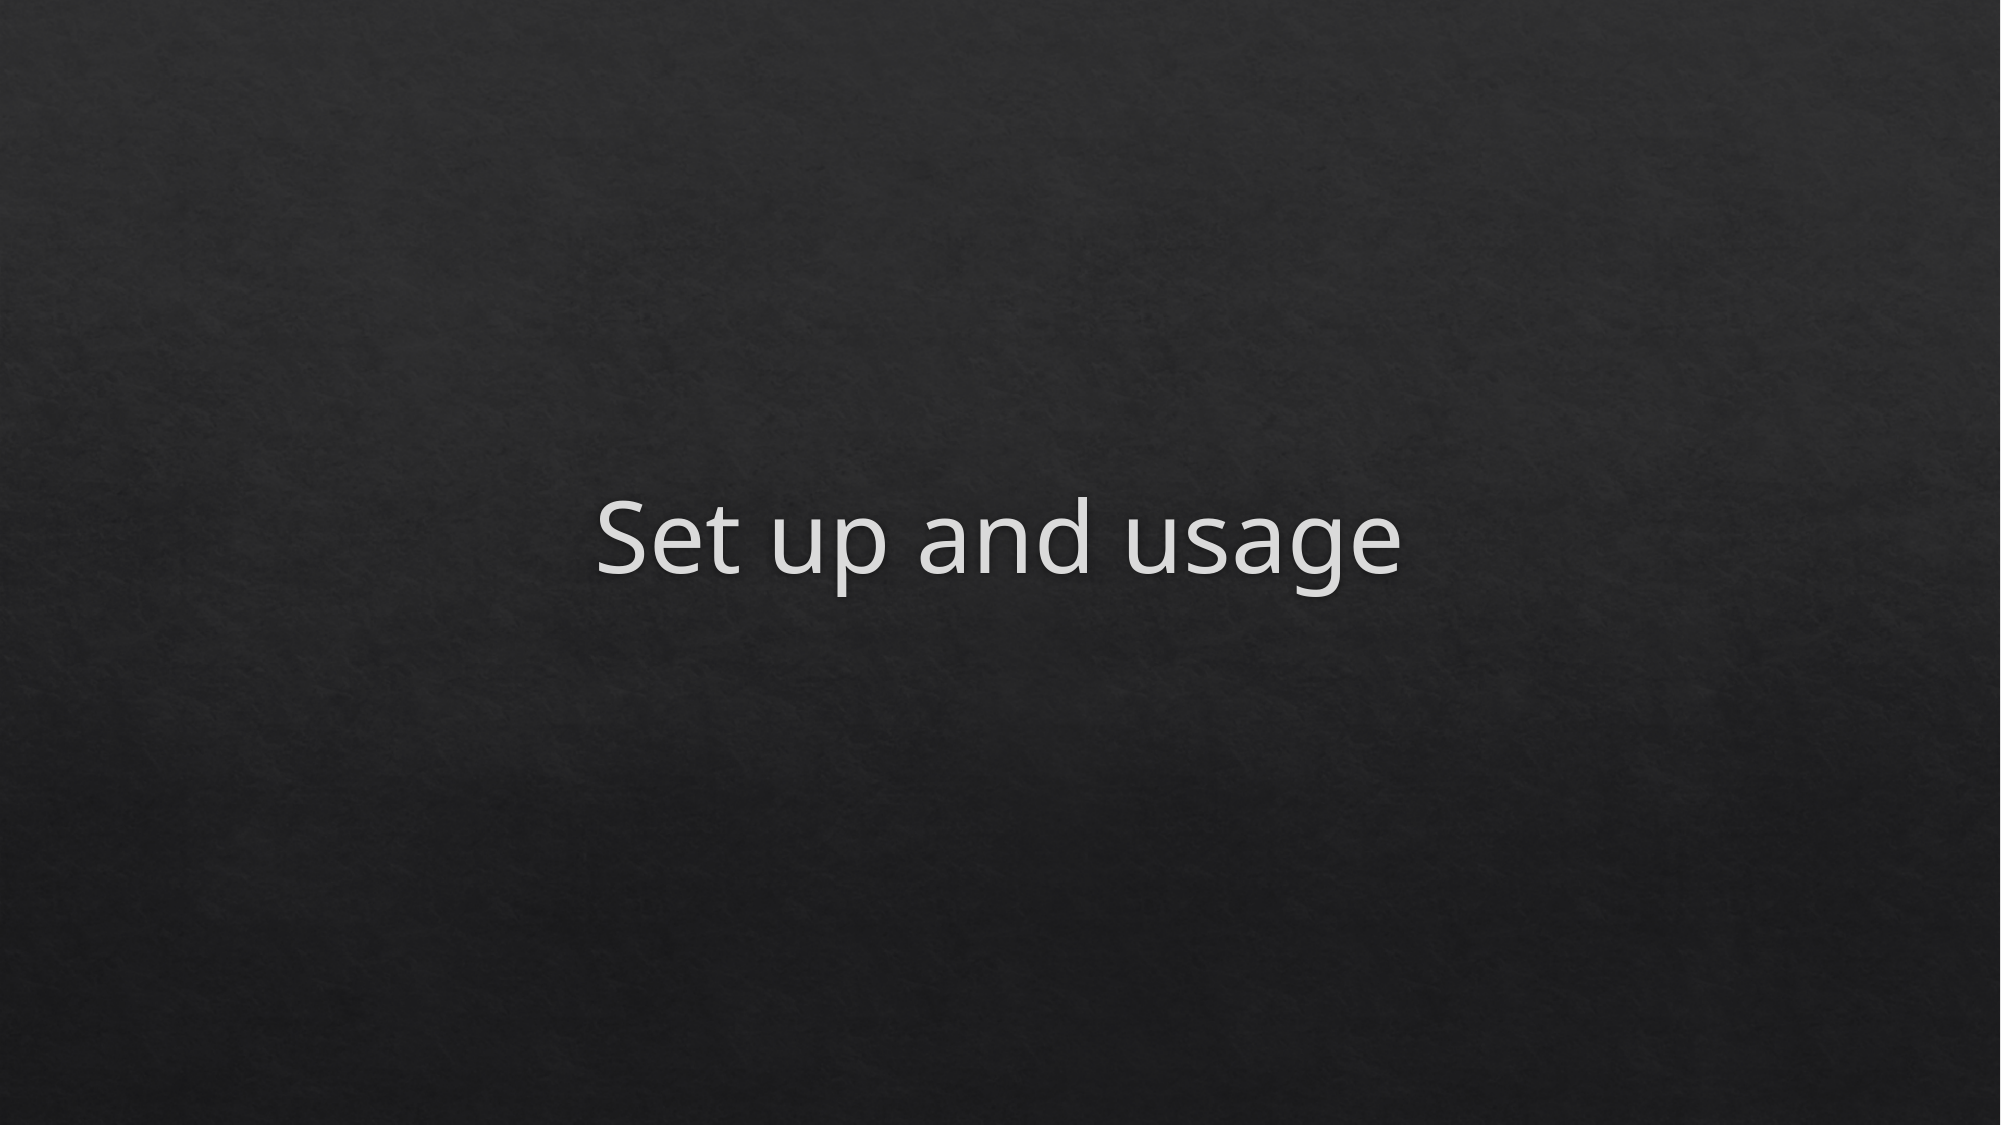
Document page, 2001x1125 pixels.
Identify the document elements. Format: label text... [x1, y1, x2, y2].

title Set up and usage [150, 453, 1850, 614]
